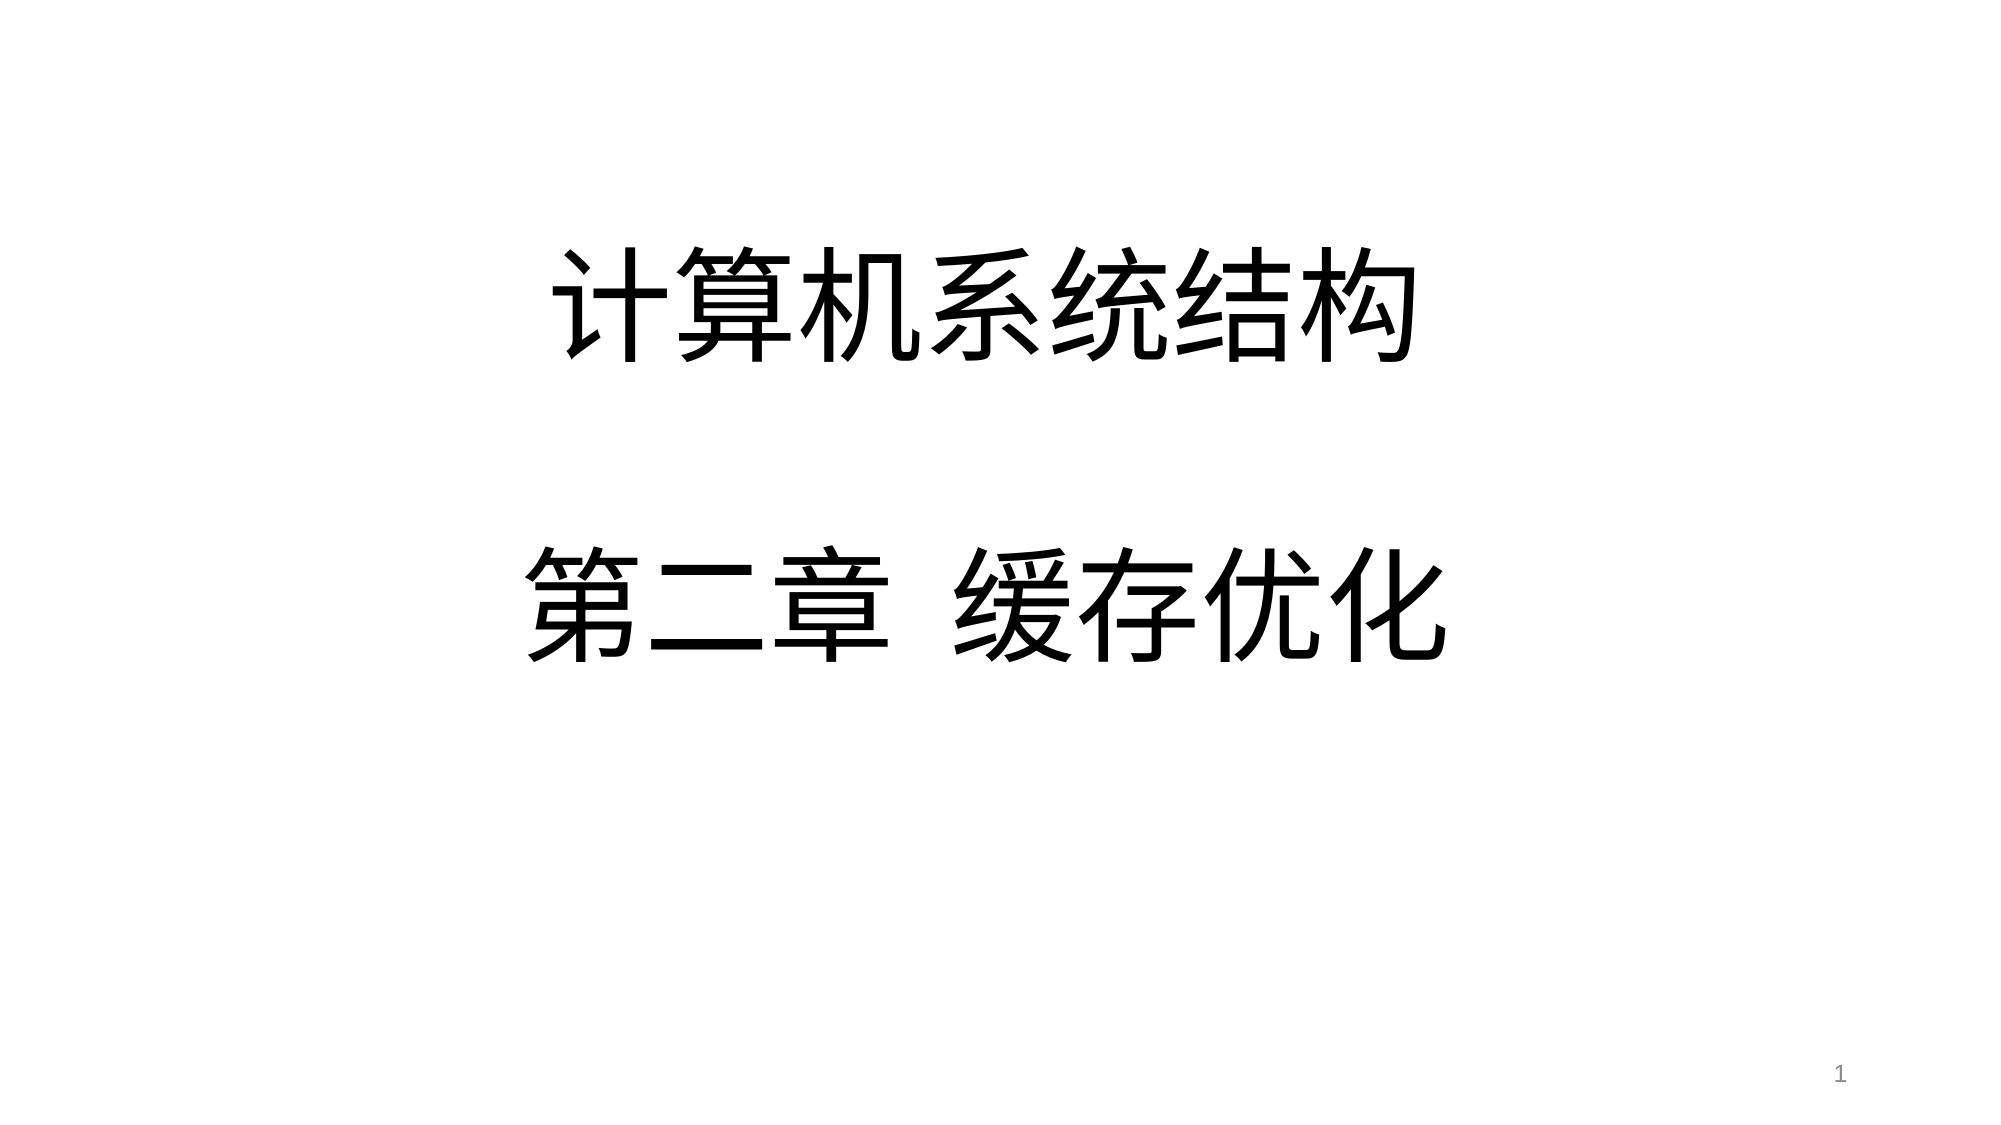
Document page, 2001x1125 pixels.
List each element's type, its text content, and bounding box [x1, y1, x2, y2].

slide_number 1 [1412, 1042, 1863, 1103]
text_box 计算机系统结构 第二章 缓存优化 [485, 219, 1486, 685]
